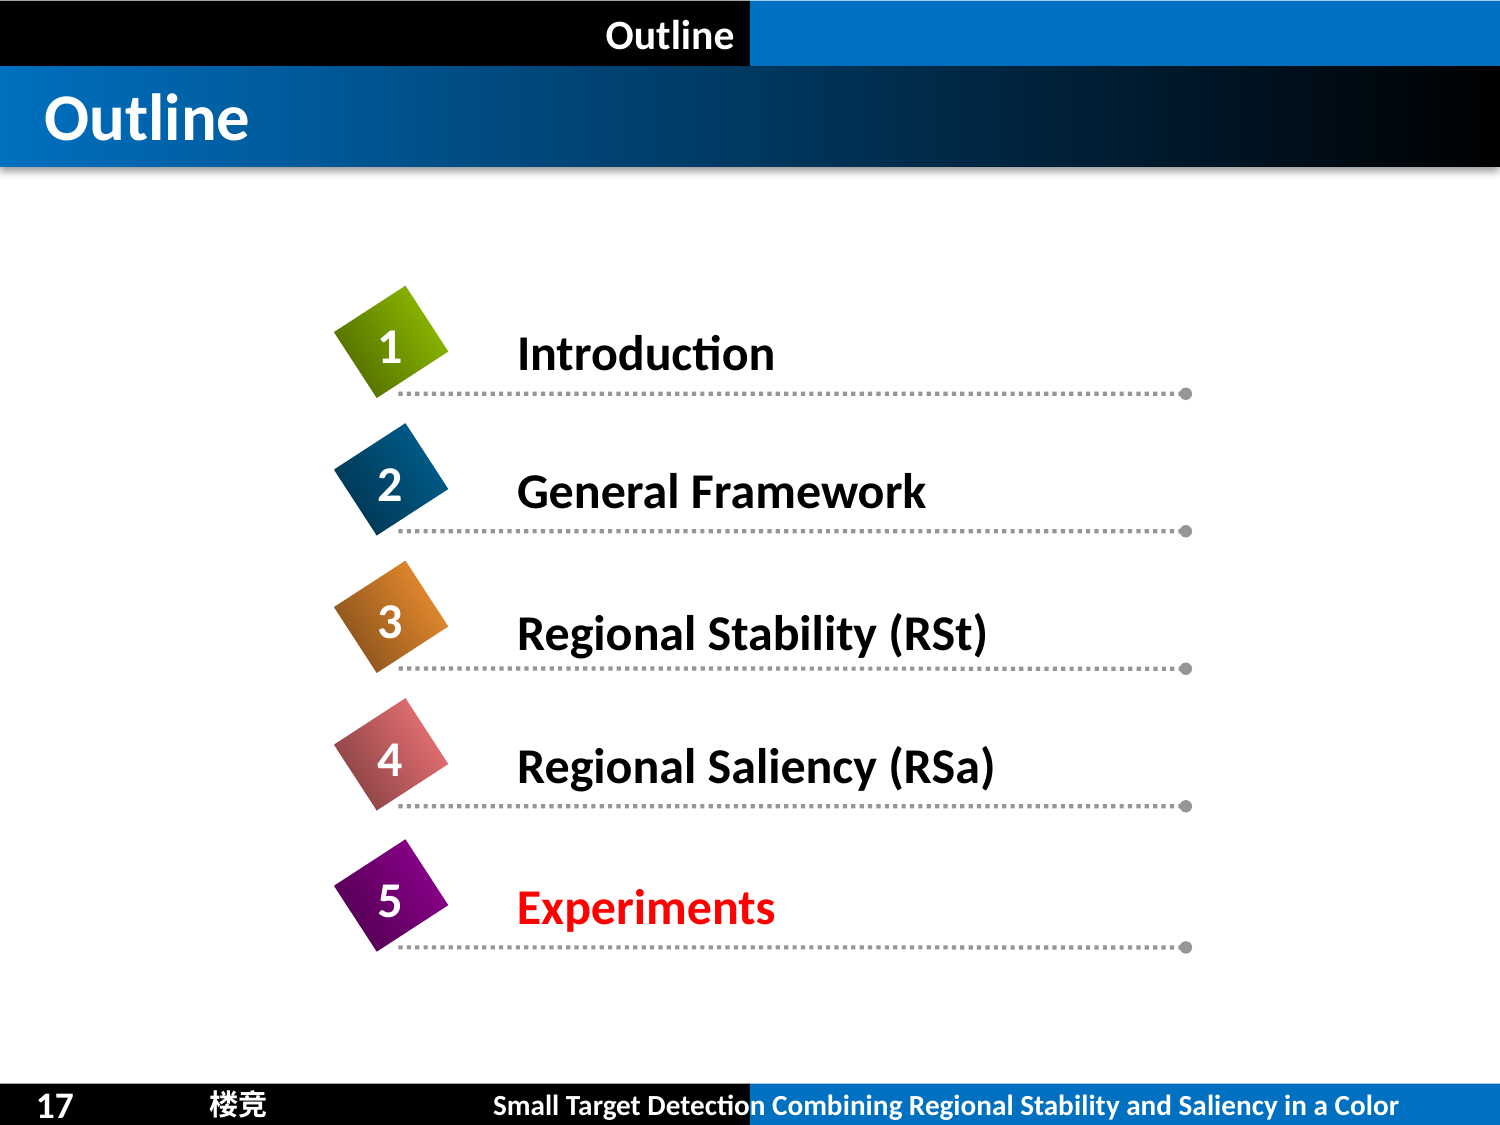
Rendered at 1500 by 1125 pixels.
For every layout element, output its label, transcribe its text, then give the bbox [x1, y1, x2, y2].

list Outline [525, 0, 750, 67]
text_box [348, 714, 1298, 807]
list Outline [29, 66, 1500, 161]
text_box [348, 302, 1187, 394]
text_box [348, 855, 1187, 948]
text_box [348, 439, 1298, 532]
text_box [348, 577, 1211, 669]
